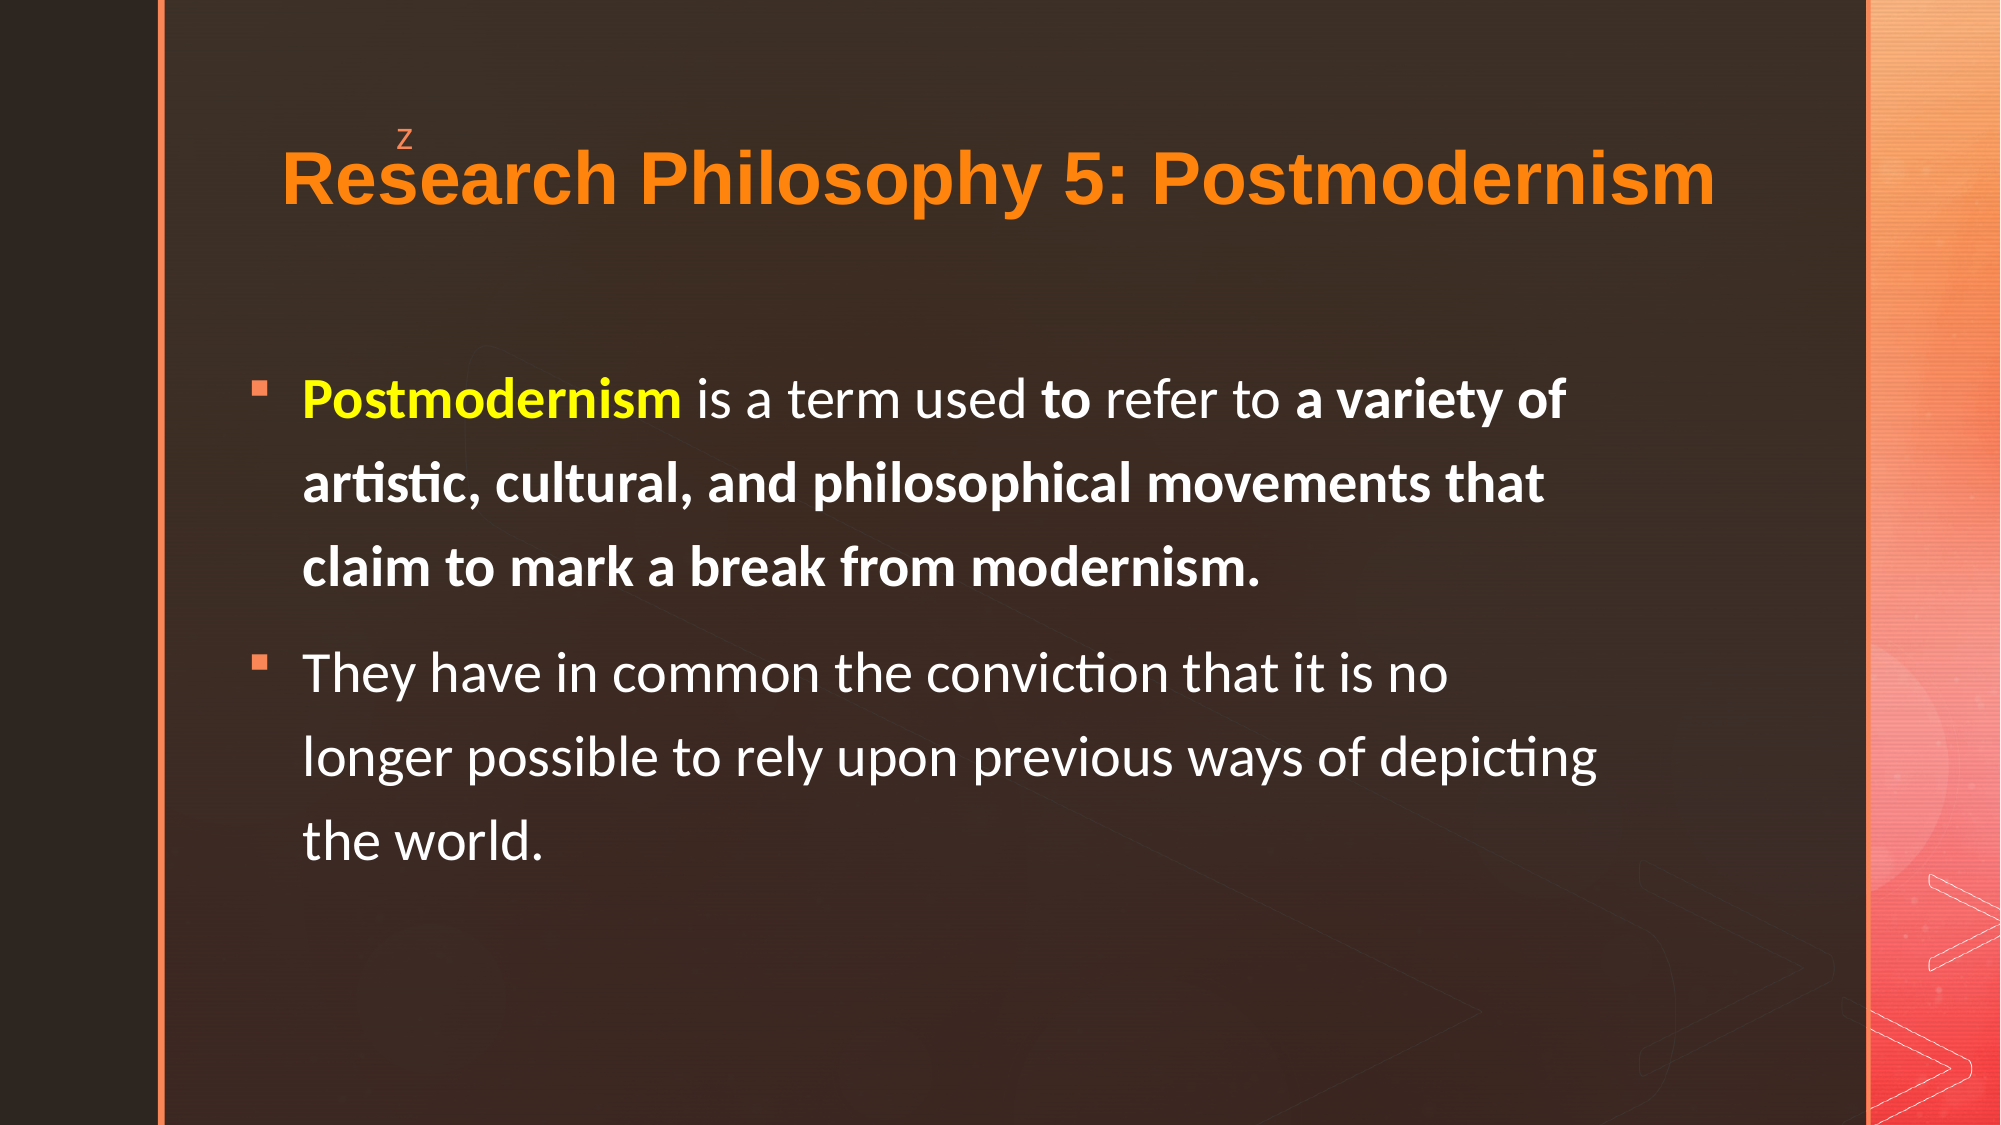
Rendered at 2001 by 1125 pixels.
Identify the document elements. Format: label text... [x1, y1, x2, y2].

list Postmodernism is a term used to refer to a variety of artistic, cultural, and philosophical movements that claim to mark a break from modernism. They have in common the conviction that it is no longer possible to rely upon previous ways of depicting the world. [231, 281, 1625, 937]
title Research Philosophy 5: Postmodernism [231, 132, 1734, 310]
picture [1871, 0, 2001, 1125]
